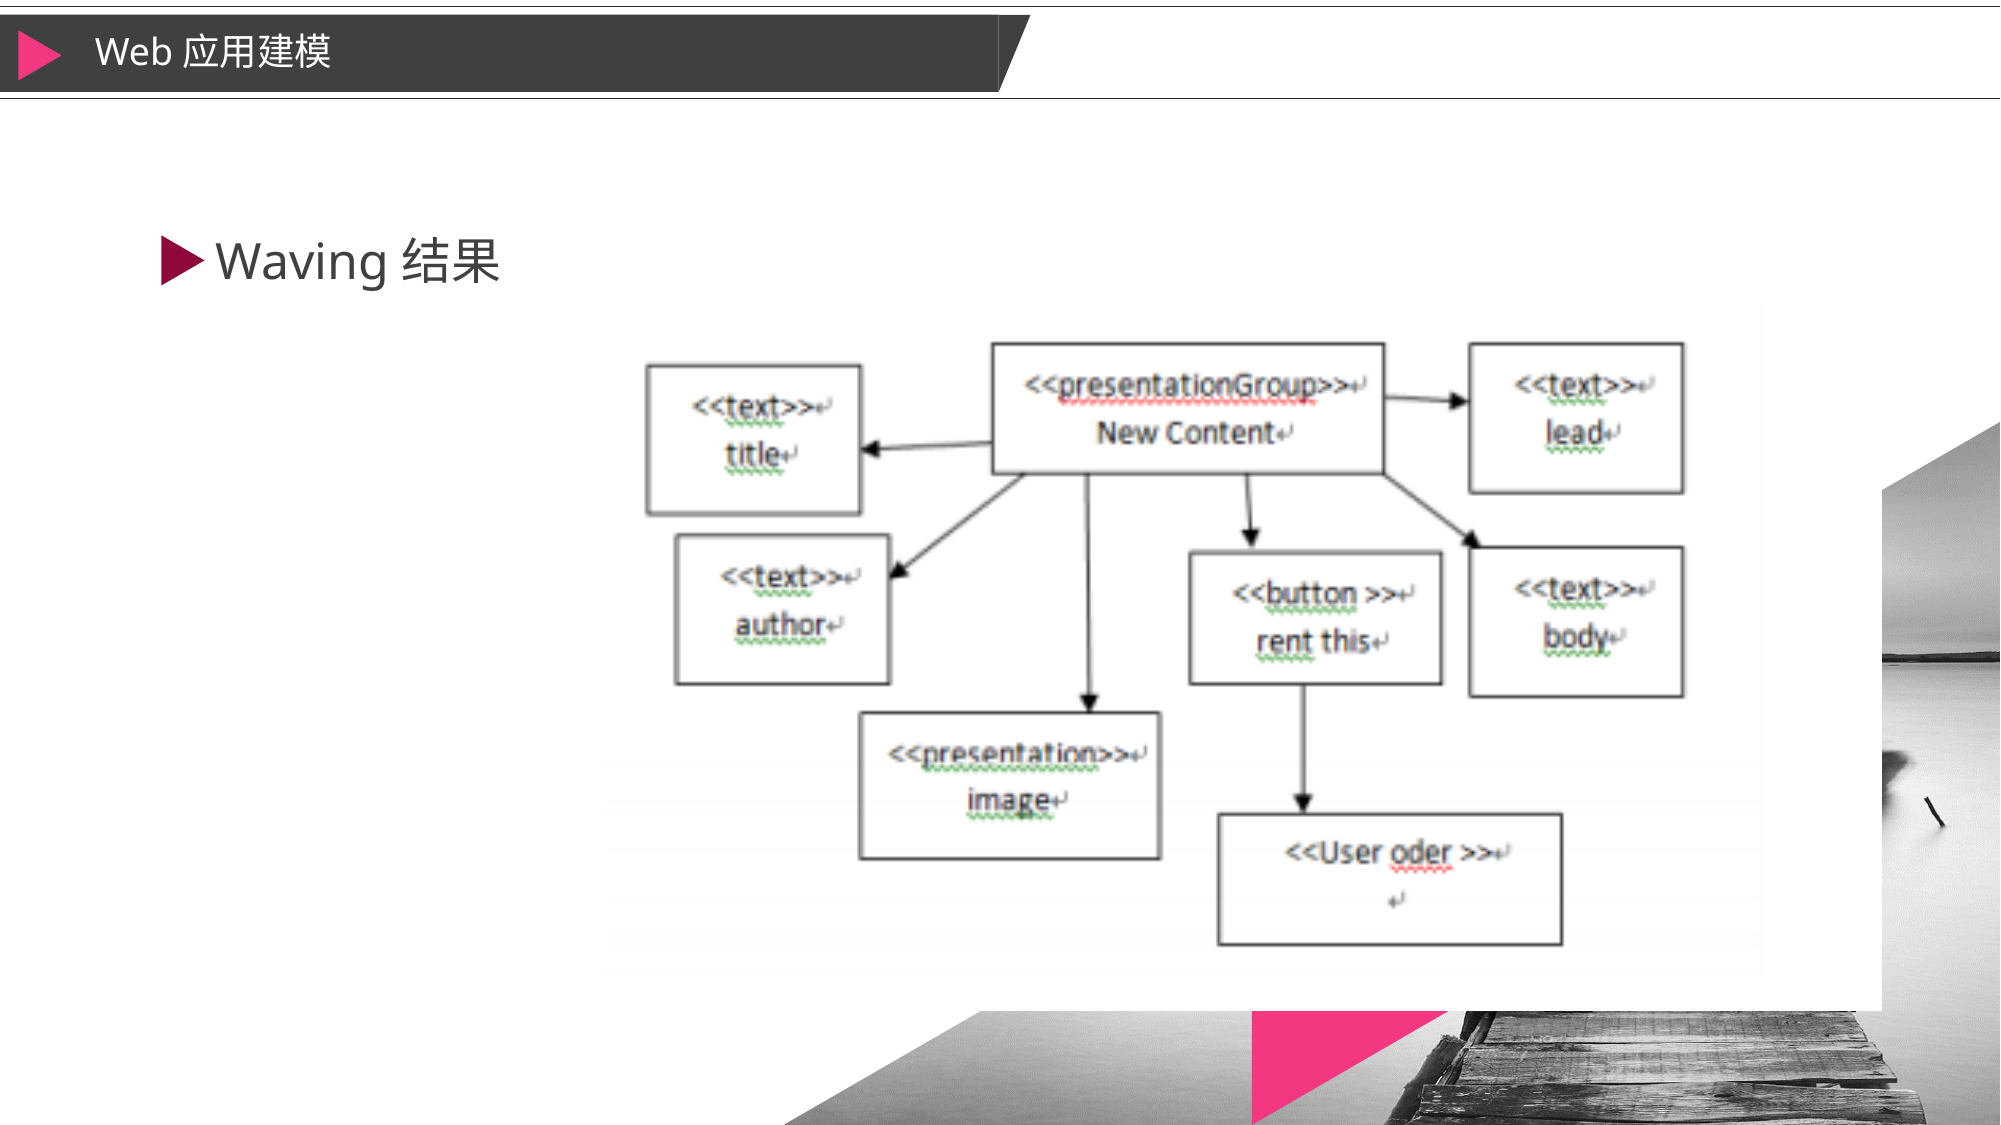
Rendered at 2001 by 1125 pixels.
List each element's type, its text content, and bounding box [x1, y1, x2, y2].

picture [554, 248, 2000, 1125]
text_box [160, 233, 207, 288]
text_box Waving结果 [200, 222, 698, 298]
list Web应用建模 [79, 14, 967, 92]
